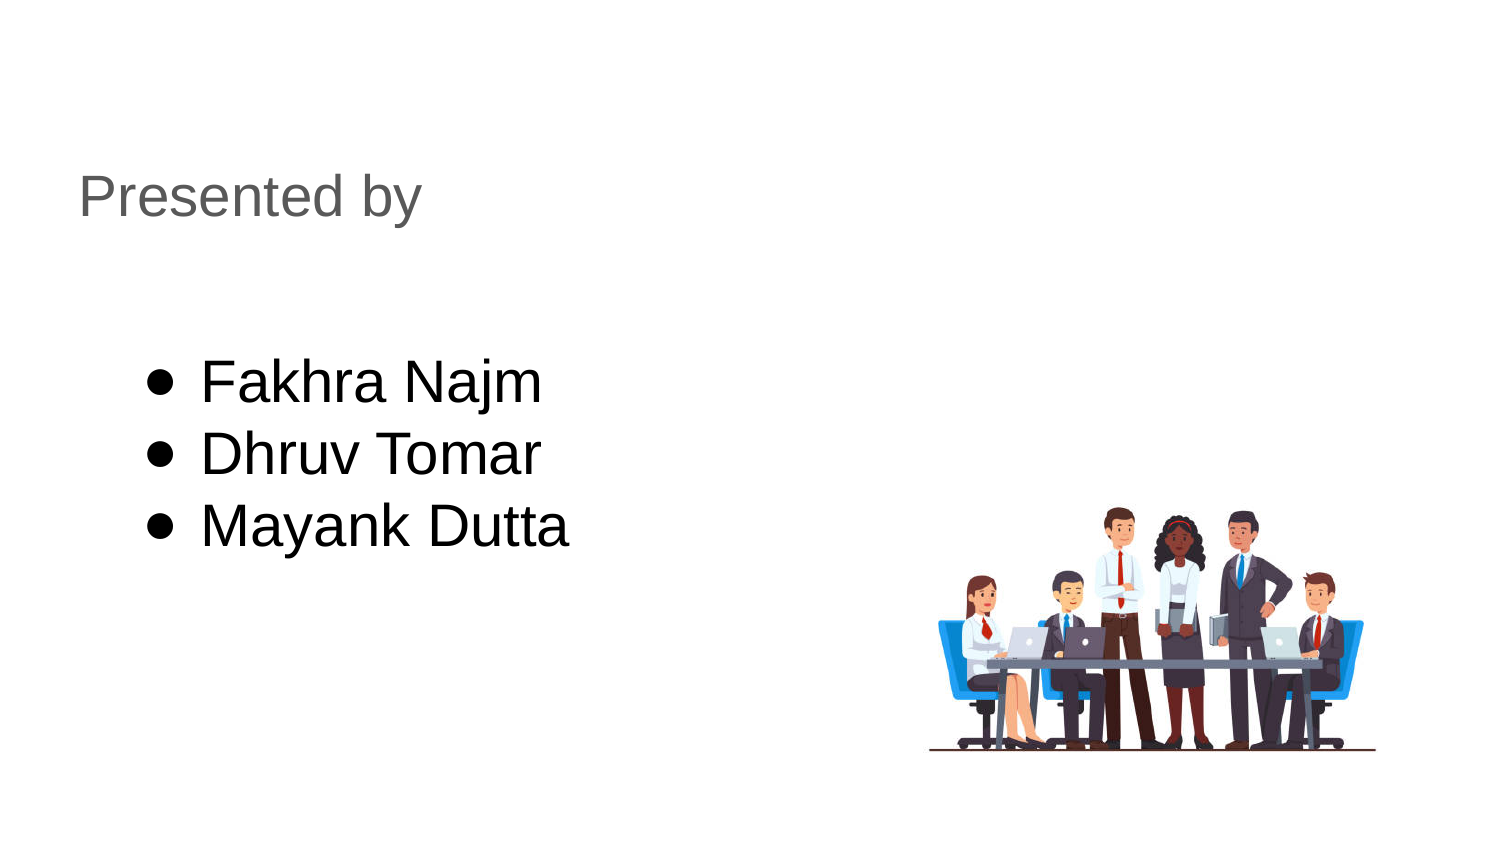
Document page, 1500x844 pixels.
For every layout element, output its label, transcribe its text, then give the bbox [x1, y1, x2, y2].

subtitle Presented by [64, 143, 1462, 274]
picture [871, 466, 1433, 782]
title Fakhra Najm Dhruv Tomar Mayank Dutta [110, 303, 950, 574]
